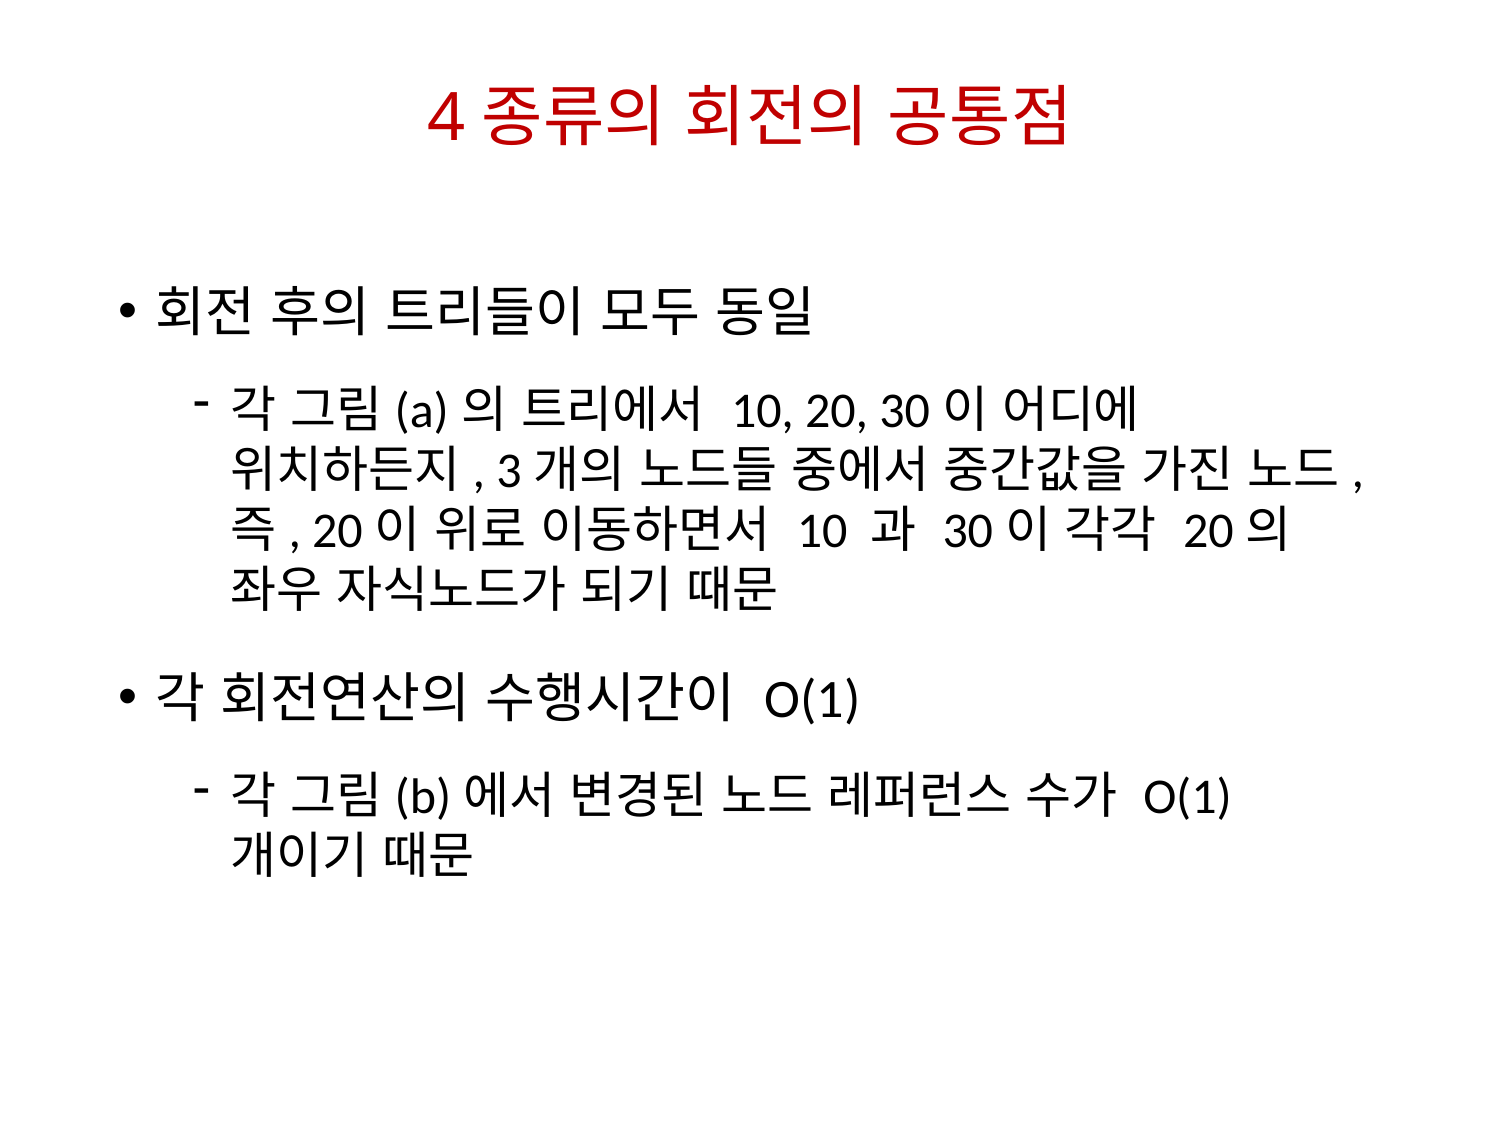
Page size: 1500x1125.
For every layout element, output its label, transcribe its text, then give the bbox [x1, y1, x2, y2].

list 회전 후의 트리들이 모두 동일 각 그림(a)의 트리에서 10, 20, 30이 어디에 위치하든지, 3개의 노드들 중에서 중간값을 가진 노드, 즉, 20이 위로 이동하면서 10 과 30이 각각 20의 좌우 자식노드가 되기 때문 각 회전연산의 수행시간이 O(1) 각 그림(b)에서 변경된 노드 레퍼런스 수가 O(1) 개이기 때문 [103, 269, 1397, 1065]
title 4종류의 회전의 공통점 [103, 77, 1397, 160]
